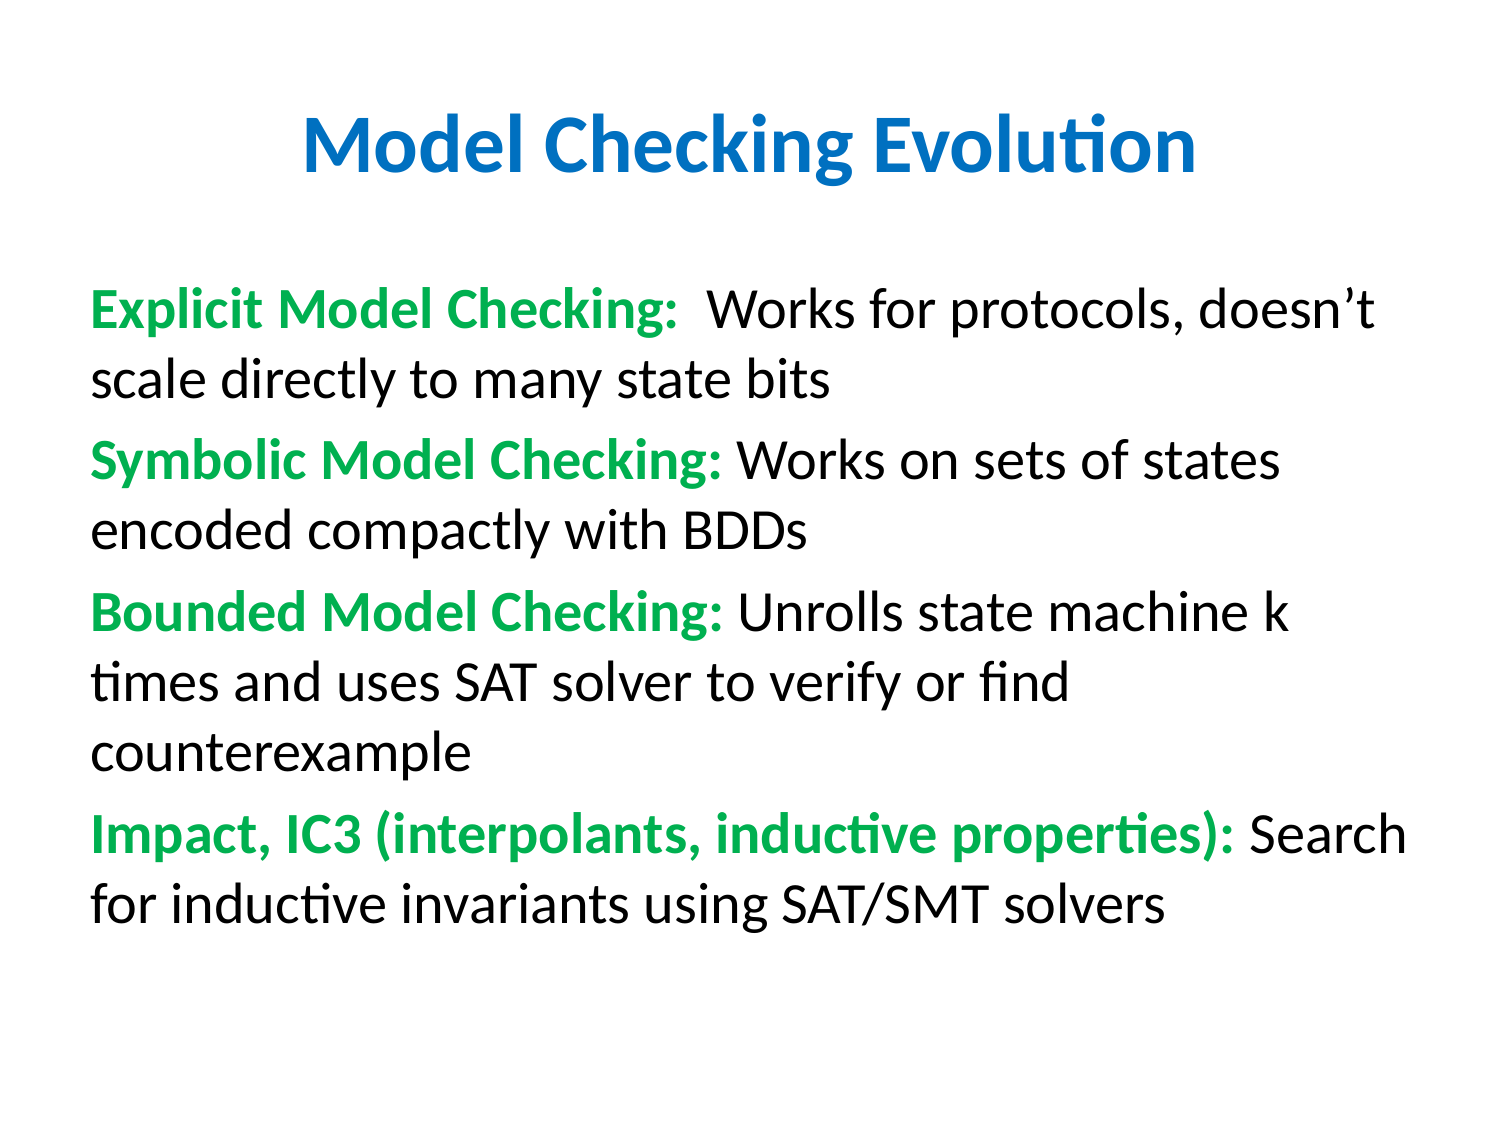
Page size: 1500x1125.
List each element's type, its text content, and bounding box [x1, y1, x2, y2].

list Explicit Model Checking: Works for protocols, doesn’t scale directly to many state bits Symbolic Model Checking: Works on sets of states encoded compactly with BDDs Bounded Model Checking: Unrolls state machine k times and uses SAT solver to verify or find counterexample Impact, IC3 (interpolants, inductive properties): Search for inductive invariants using SAT/SMT solvers [74, 262, 1426, 1006]
title Model Checking Evolution [74, 44, 1426, 233]
